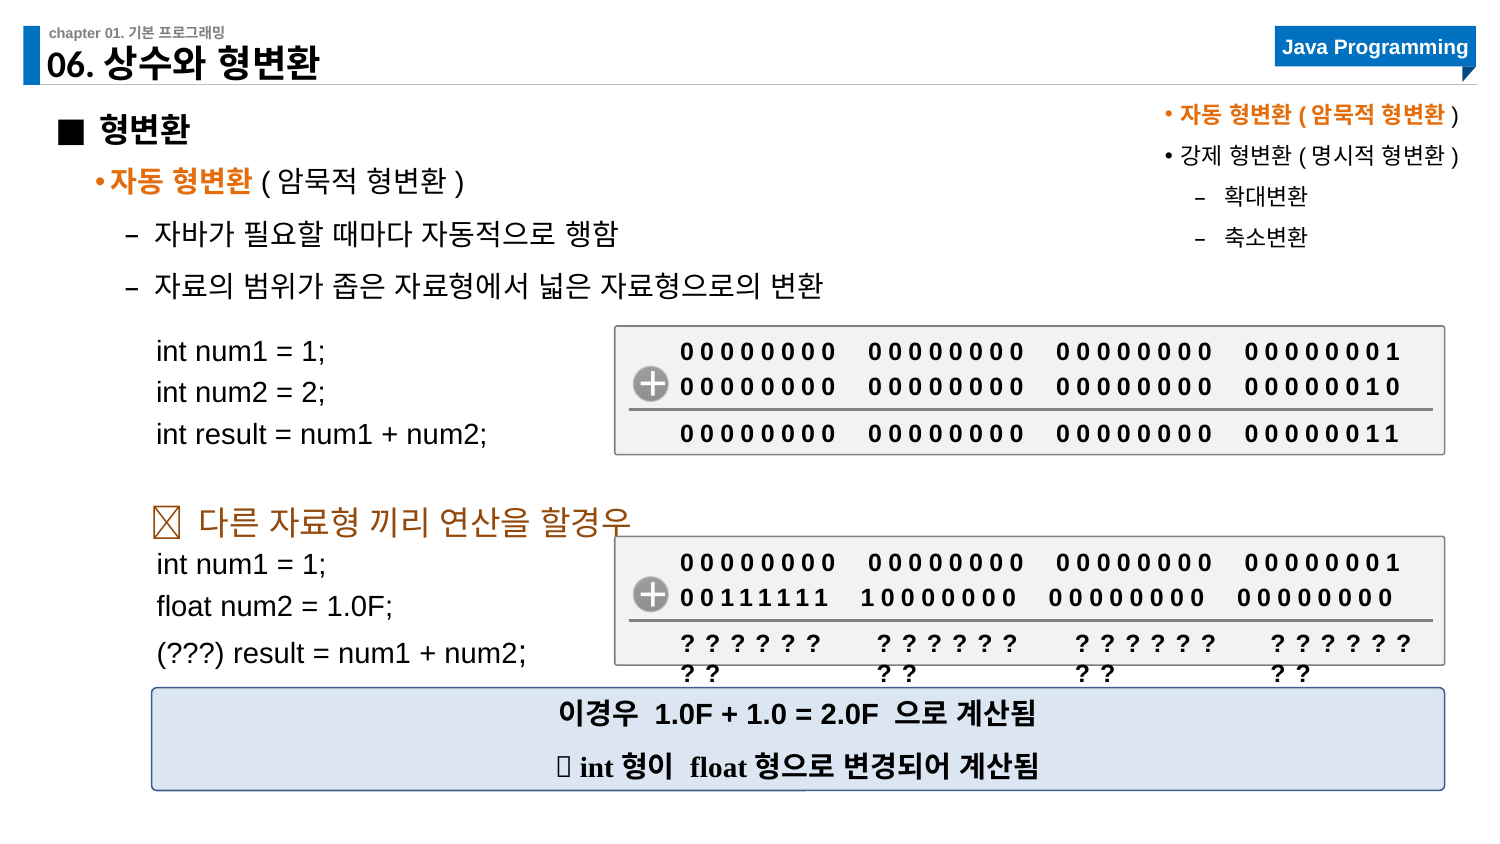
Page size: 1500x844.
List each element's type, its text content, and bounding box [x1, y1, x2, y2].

text_box 자동 형변환(암묵적 형변환) 강제 형변환(명시적 형변환) 확대변환 축소변환 [1121, 79, 1485, 257]
list 형변환 [55, 89, 1121, 138]
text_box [614, 536, 1466, 666]
text_box int num1 = 1; int num2 = 2; int result = num1 + num2; [141, 317, 575, 458]
text_box 자동 형변환(암묵적 형변환) 자바가 필요할 때마다 자동적으로 행함 자료의 범위가 좁은 자료형에서 넓은 자료형으로의 변환 [51, 138, 1121, 210]
text_box int num1 = 1; float num2 = 1.0F; (???) result = num1 + num2; [141, 564, 633, 678]
text_box  다른 자료형 끼리 연산을 할경우 [134, 480, 957, 564]
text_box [614, 325, 1466, 455]
text_box 이경우 1.0F + 1.0 = 2.0F 으로 계산됨  int형이 float형으로 변경되어 계산됨 [150, 686, 1446, 792]
title 06.상수와 형변환 [47, 51, 542, 86]
